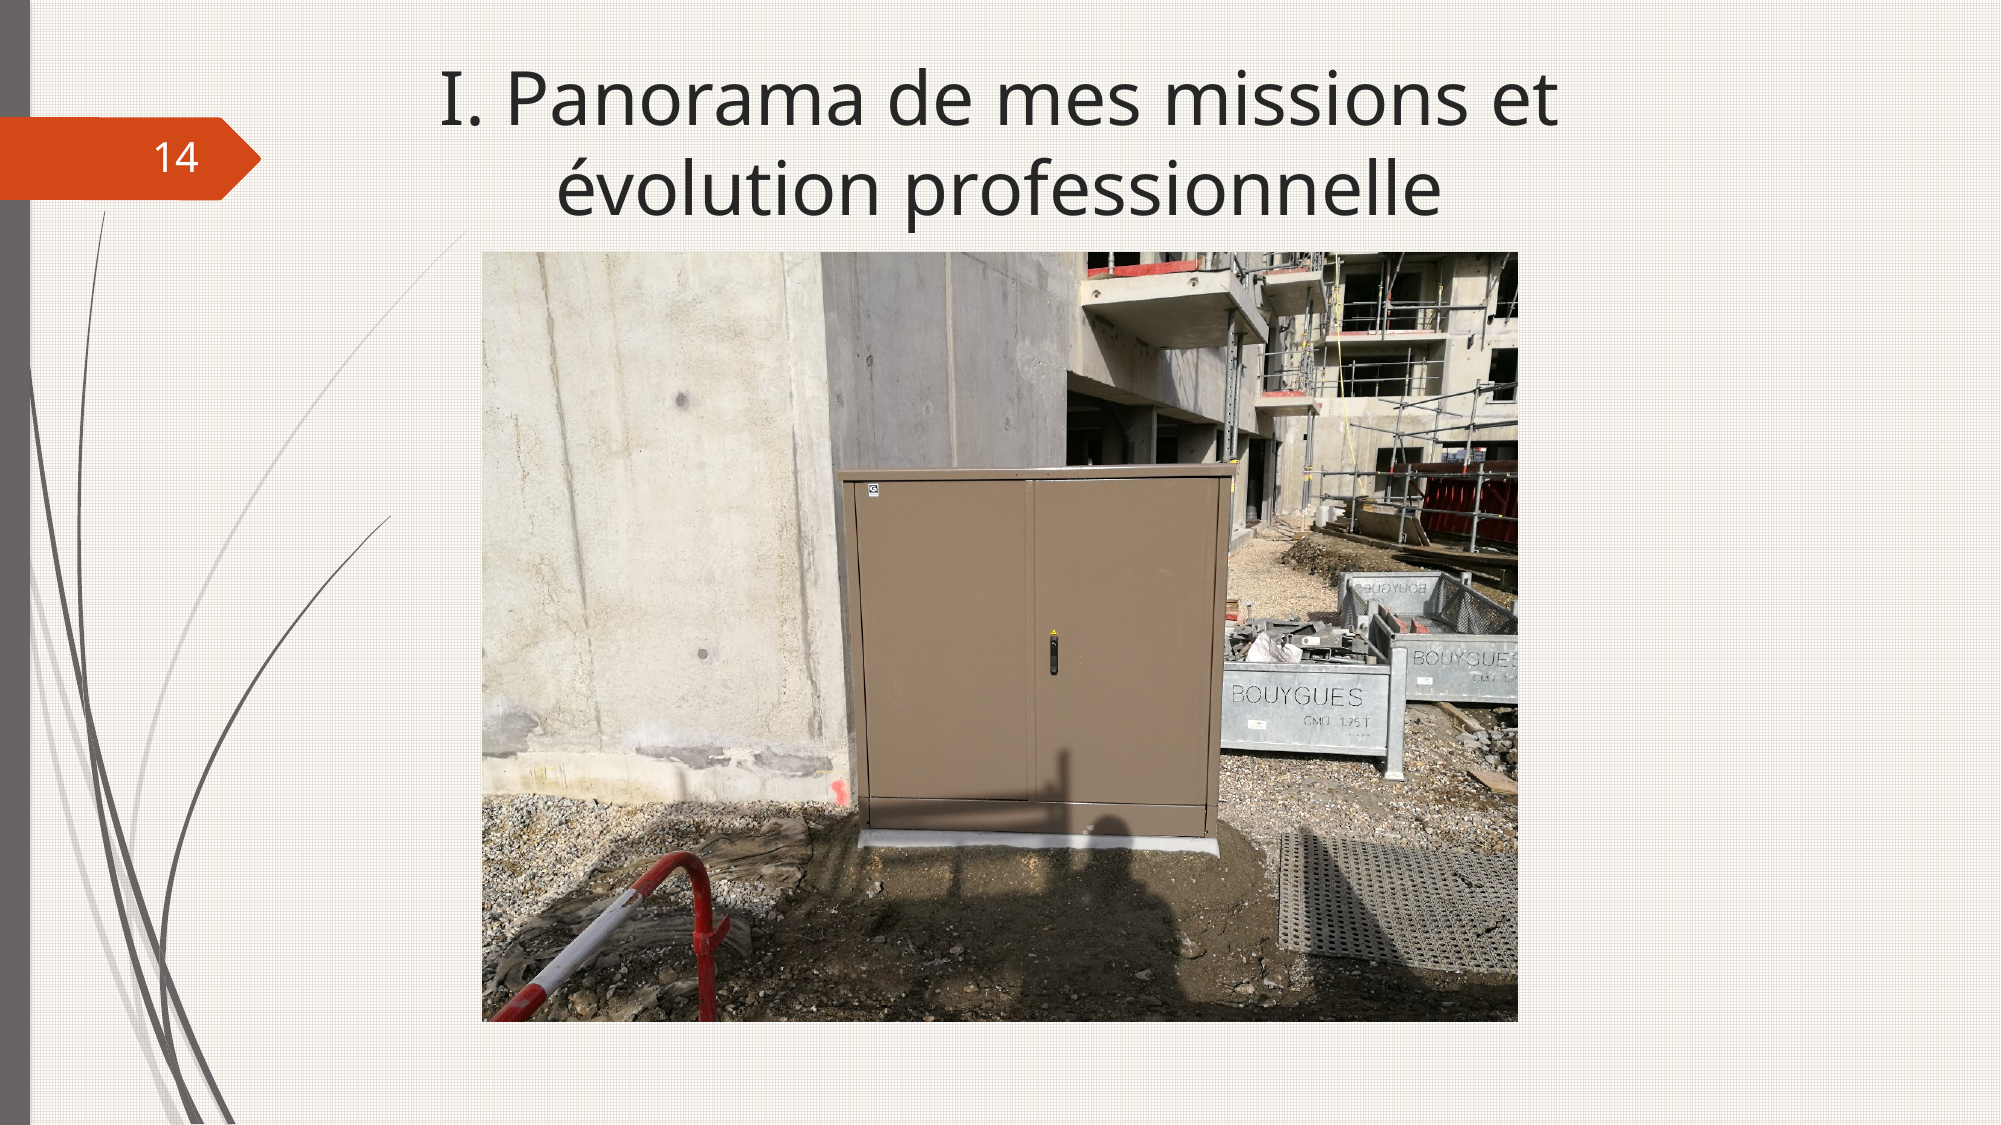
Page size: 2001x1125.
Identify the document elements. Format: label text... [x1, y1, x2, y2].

picture [482, 252, 1518, 1022]
text_box I. Panorama de mes missions et évolution professionnelle [269, 42, 1731, 253]
slide_number 14 [87, 129, 216, 190]
